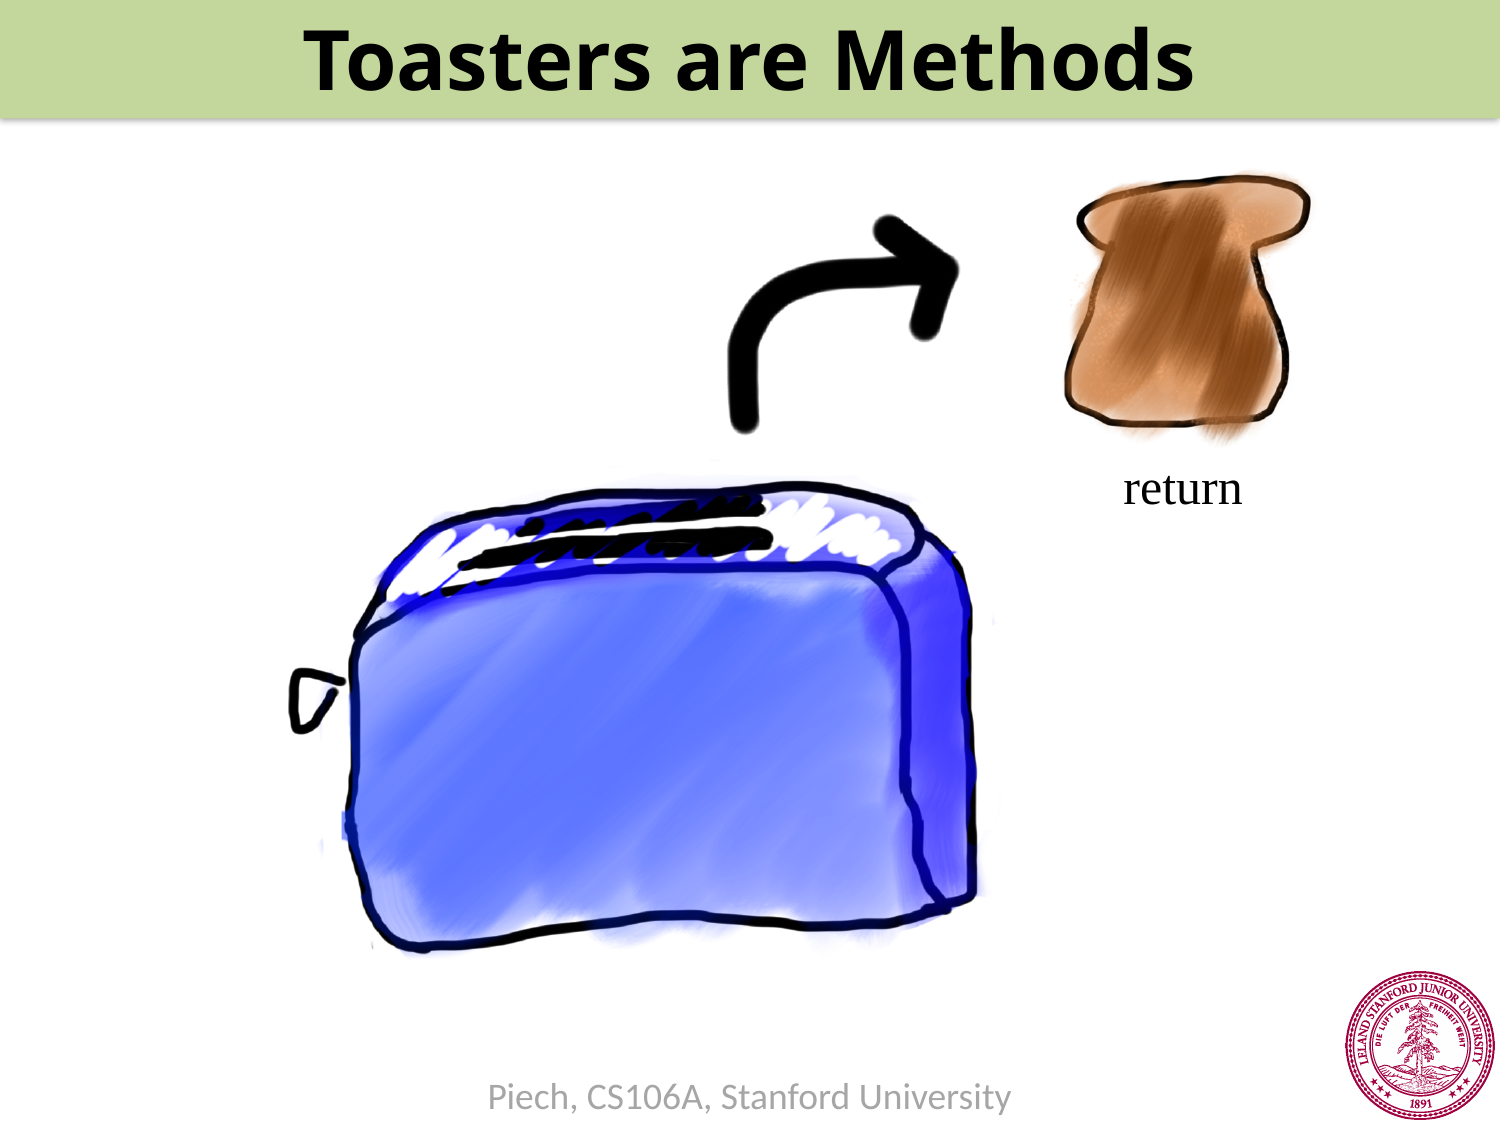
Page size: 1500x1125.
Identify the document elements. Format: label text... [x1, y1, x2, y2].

picture [201, 89, 1363, 1038]
picture [1345, 971, 1495, 1120]
text_box Toasters are Methods [0, 0, 1500, 122]
text_box return [1108, 494, 1258, 523]
